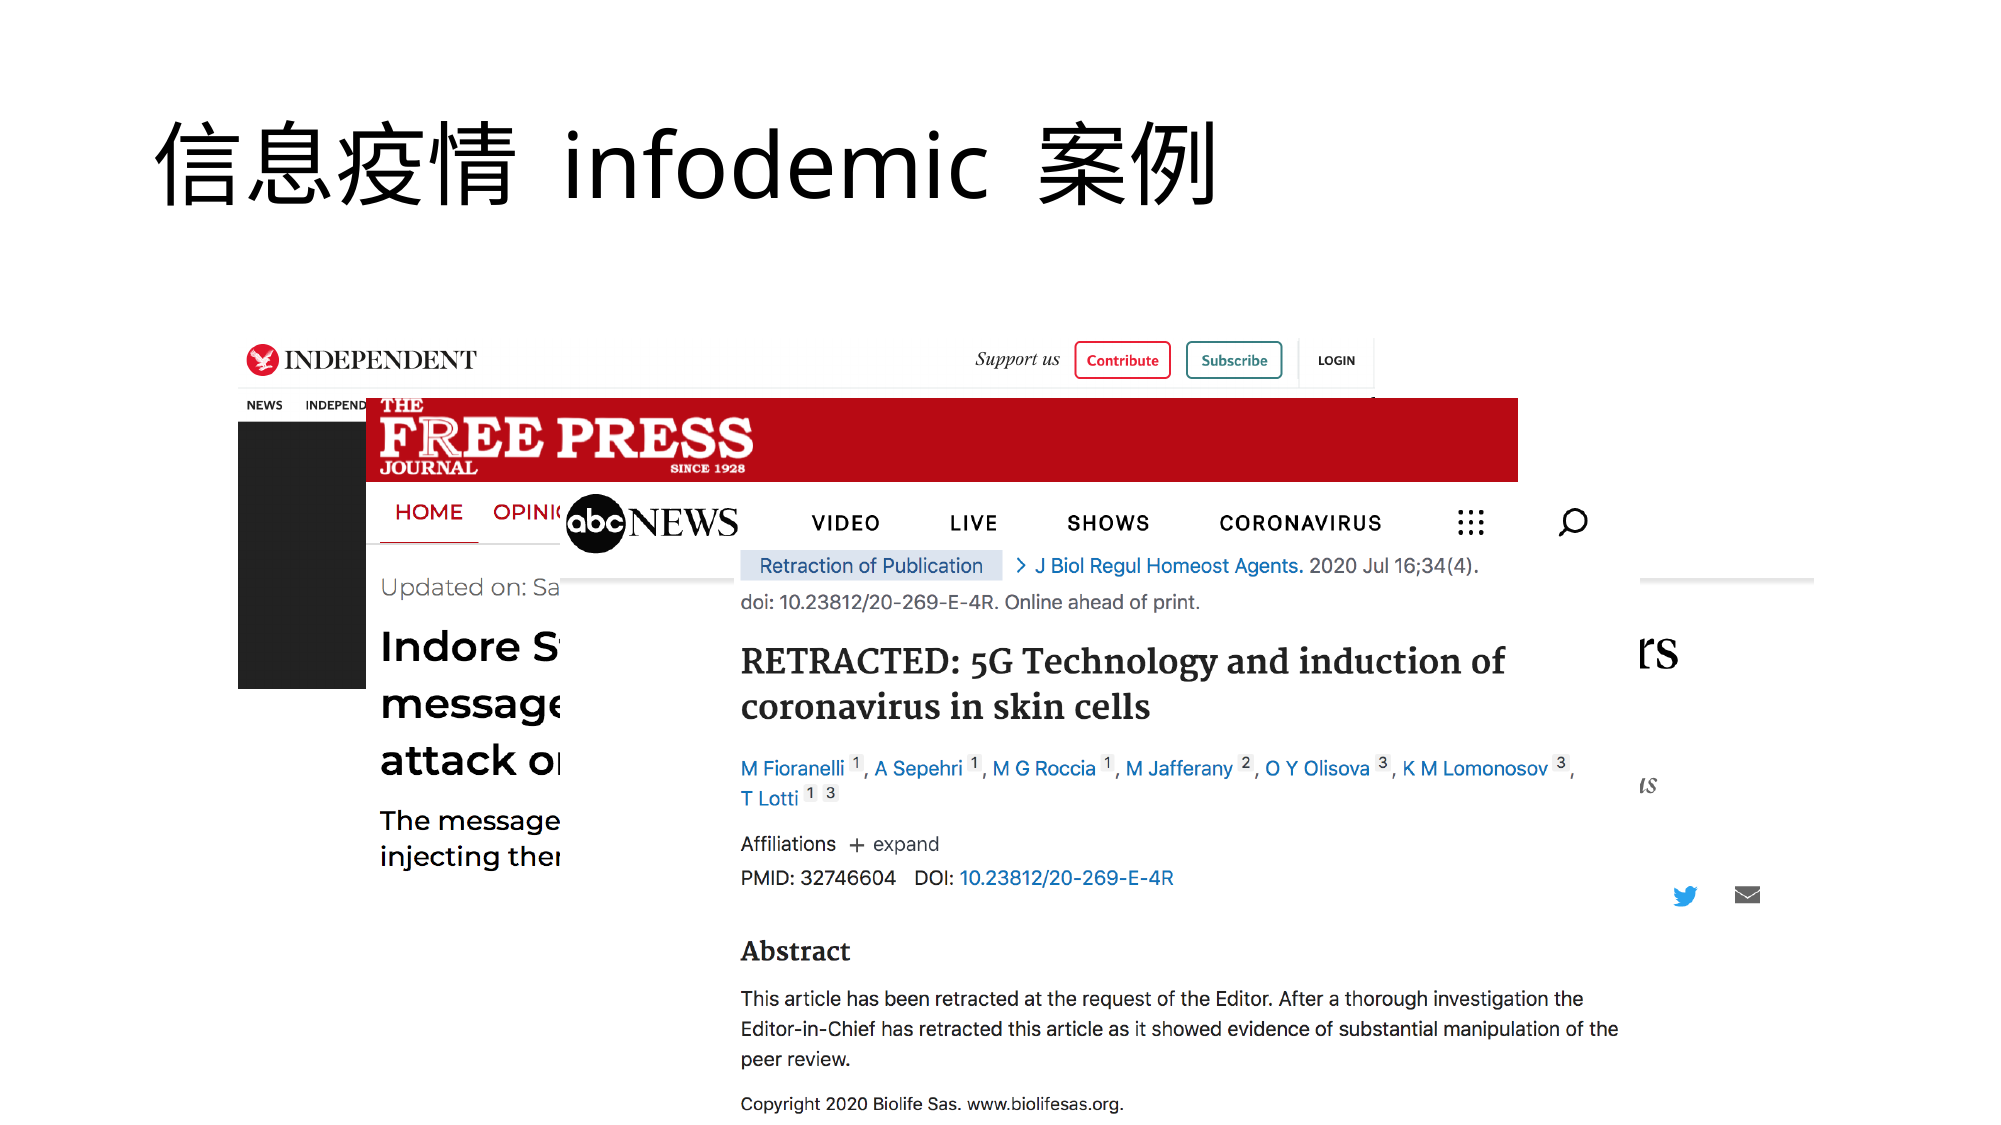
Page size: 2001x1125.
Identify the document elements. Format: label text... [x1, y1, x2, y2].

title 信息疫情 infodemic 案例 [137, 59, 1863, 278]
picture [366, 398, 1814, 1125]
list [238, 338, 1375, 689]
